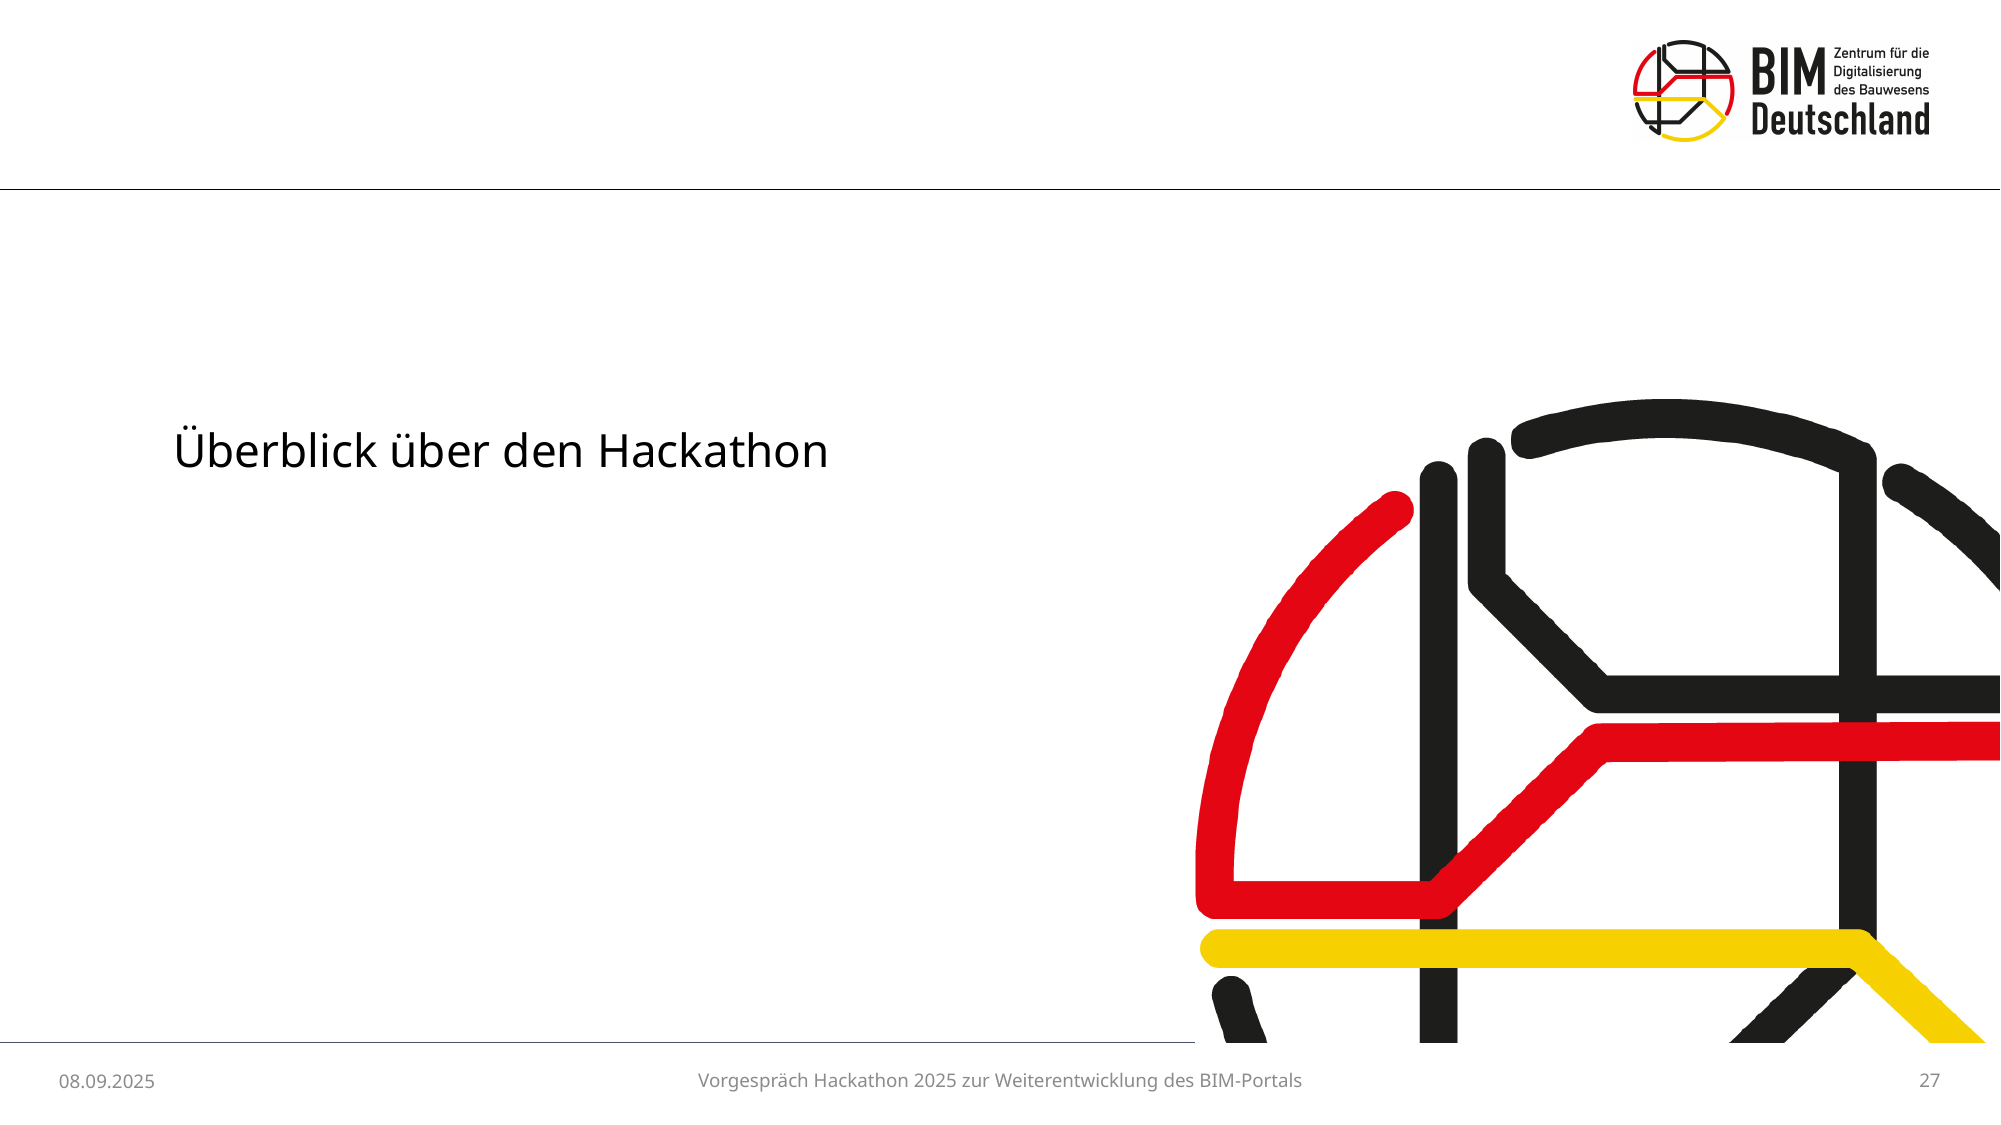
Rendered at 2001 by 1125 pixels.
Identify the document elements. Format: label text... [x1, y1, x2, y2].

picture [1633, 40, 1929, 142]
footer Vorgespräch Hackathon 2025 zur Weiterentwicklung des BIM-Portals [295, 1062, 1704, 1100]
slide_number 27 [1704, 1062, 1941, 1100]
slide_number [59, 1062, 295, 1100]
picture [1195, 399, 2000, 1043]
subtitle Überblick über den Hackathon [173, 428, 1419, 700]
